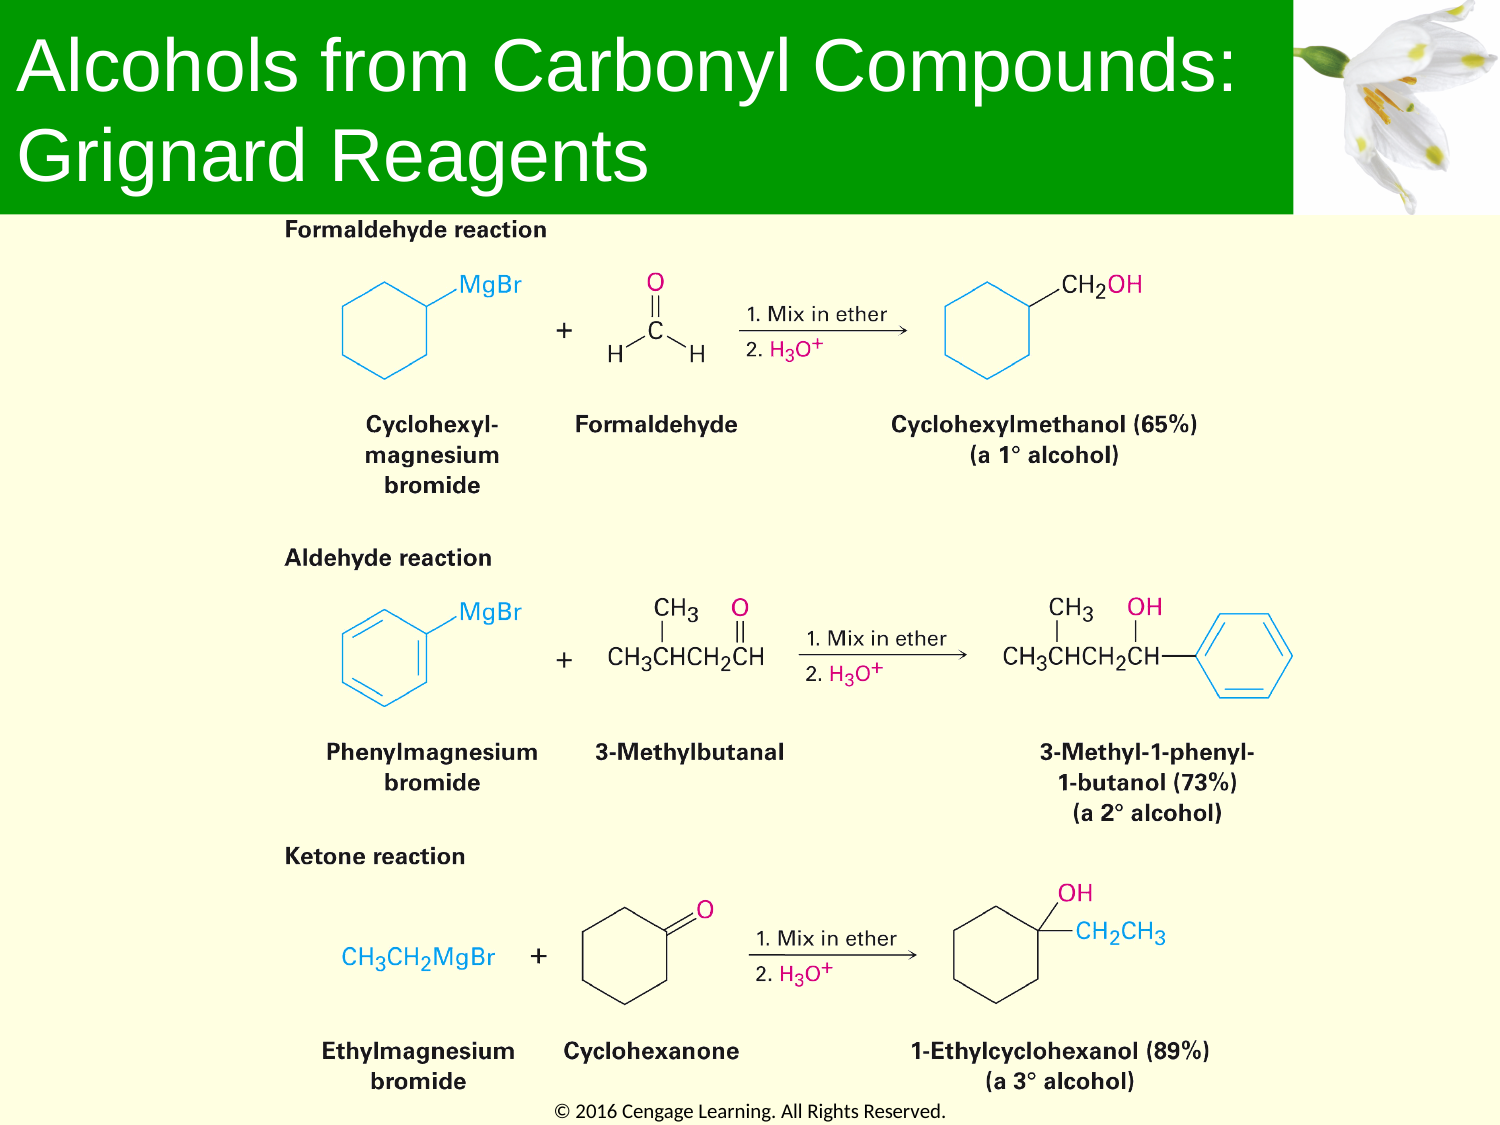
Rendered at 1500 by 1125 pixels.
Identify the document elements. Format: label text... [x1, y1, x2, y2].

picture [1293, 0, 1500, 215]
picture [284, 217, 1293, 1095]
title Alcohols from Carbonyl Compounds: Grignard Reagents [0, 0, 1288, 213]
